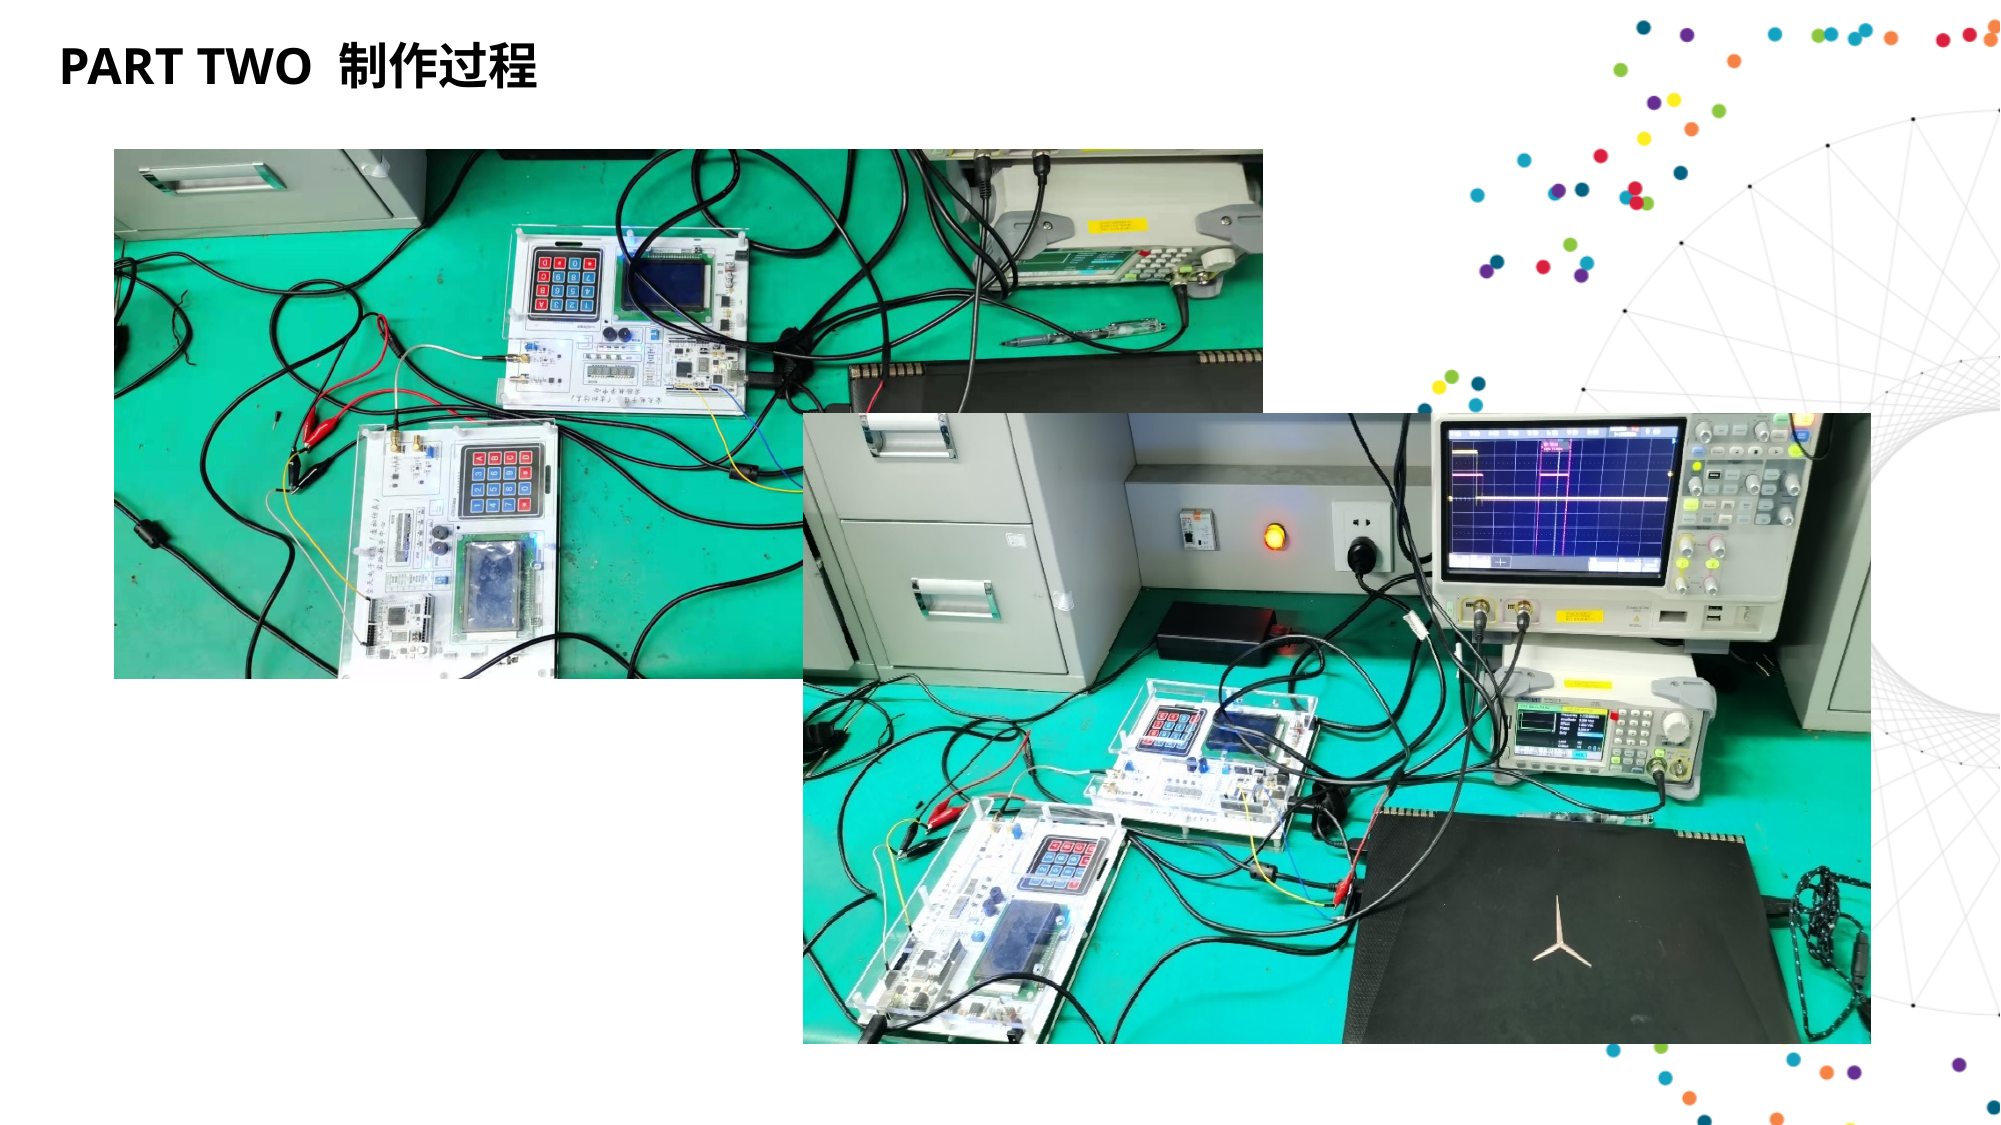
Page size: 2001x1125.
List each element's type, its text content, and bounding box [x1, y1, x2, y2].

list PART TWO 制作过程 [42, 35, 586, 101]
picture [113, 0, 2000, 1125]
